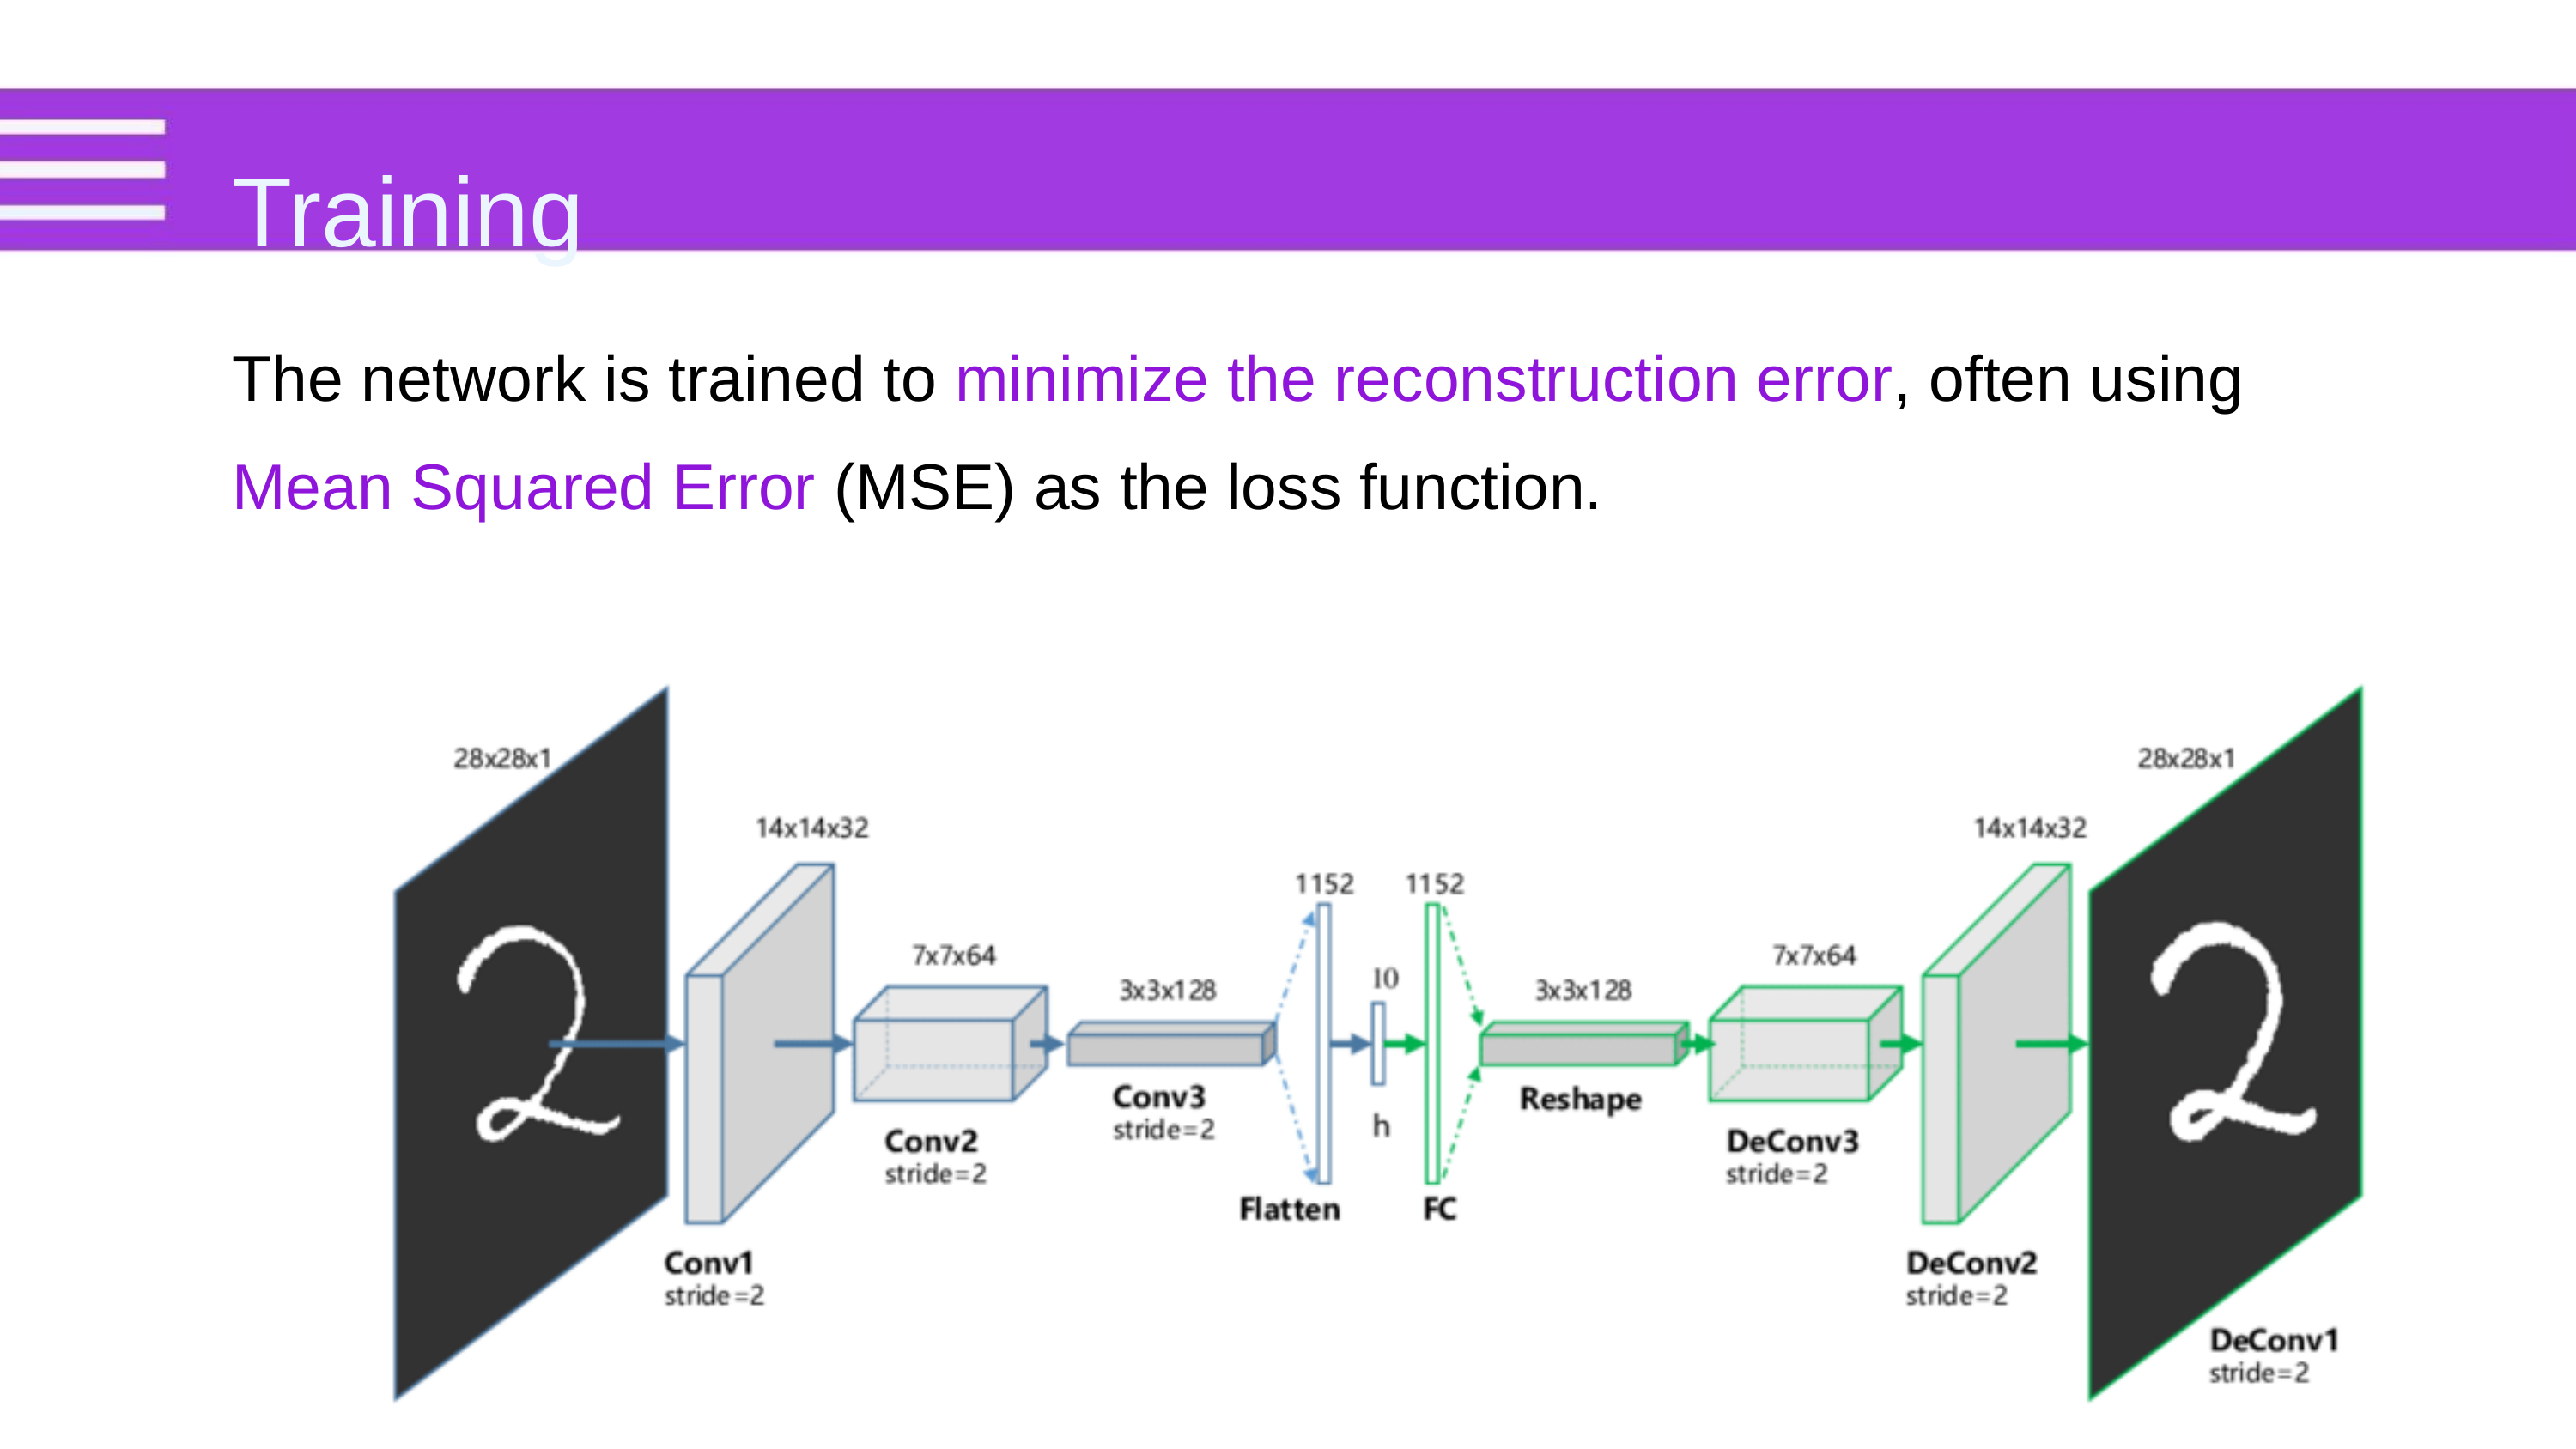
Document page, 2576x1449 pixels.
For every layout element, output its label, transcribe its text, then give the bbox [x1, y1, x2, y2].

text_box The network is trained to minimize the reconstruction error, often using Mean Squared Error (MSE) as the loss function. [232, 306, 2289, 631]
text_box Training [232, 100, 2066, 266]
text_box [0, 0, 2576, 1449]
text_box [375, 676, 2380, 1410]
